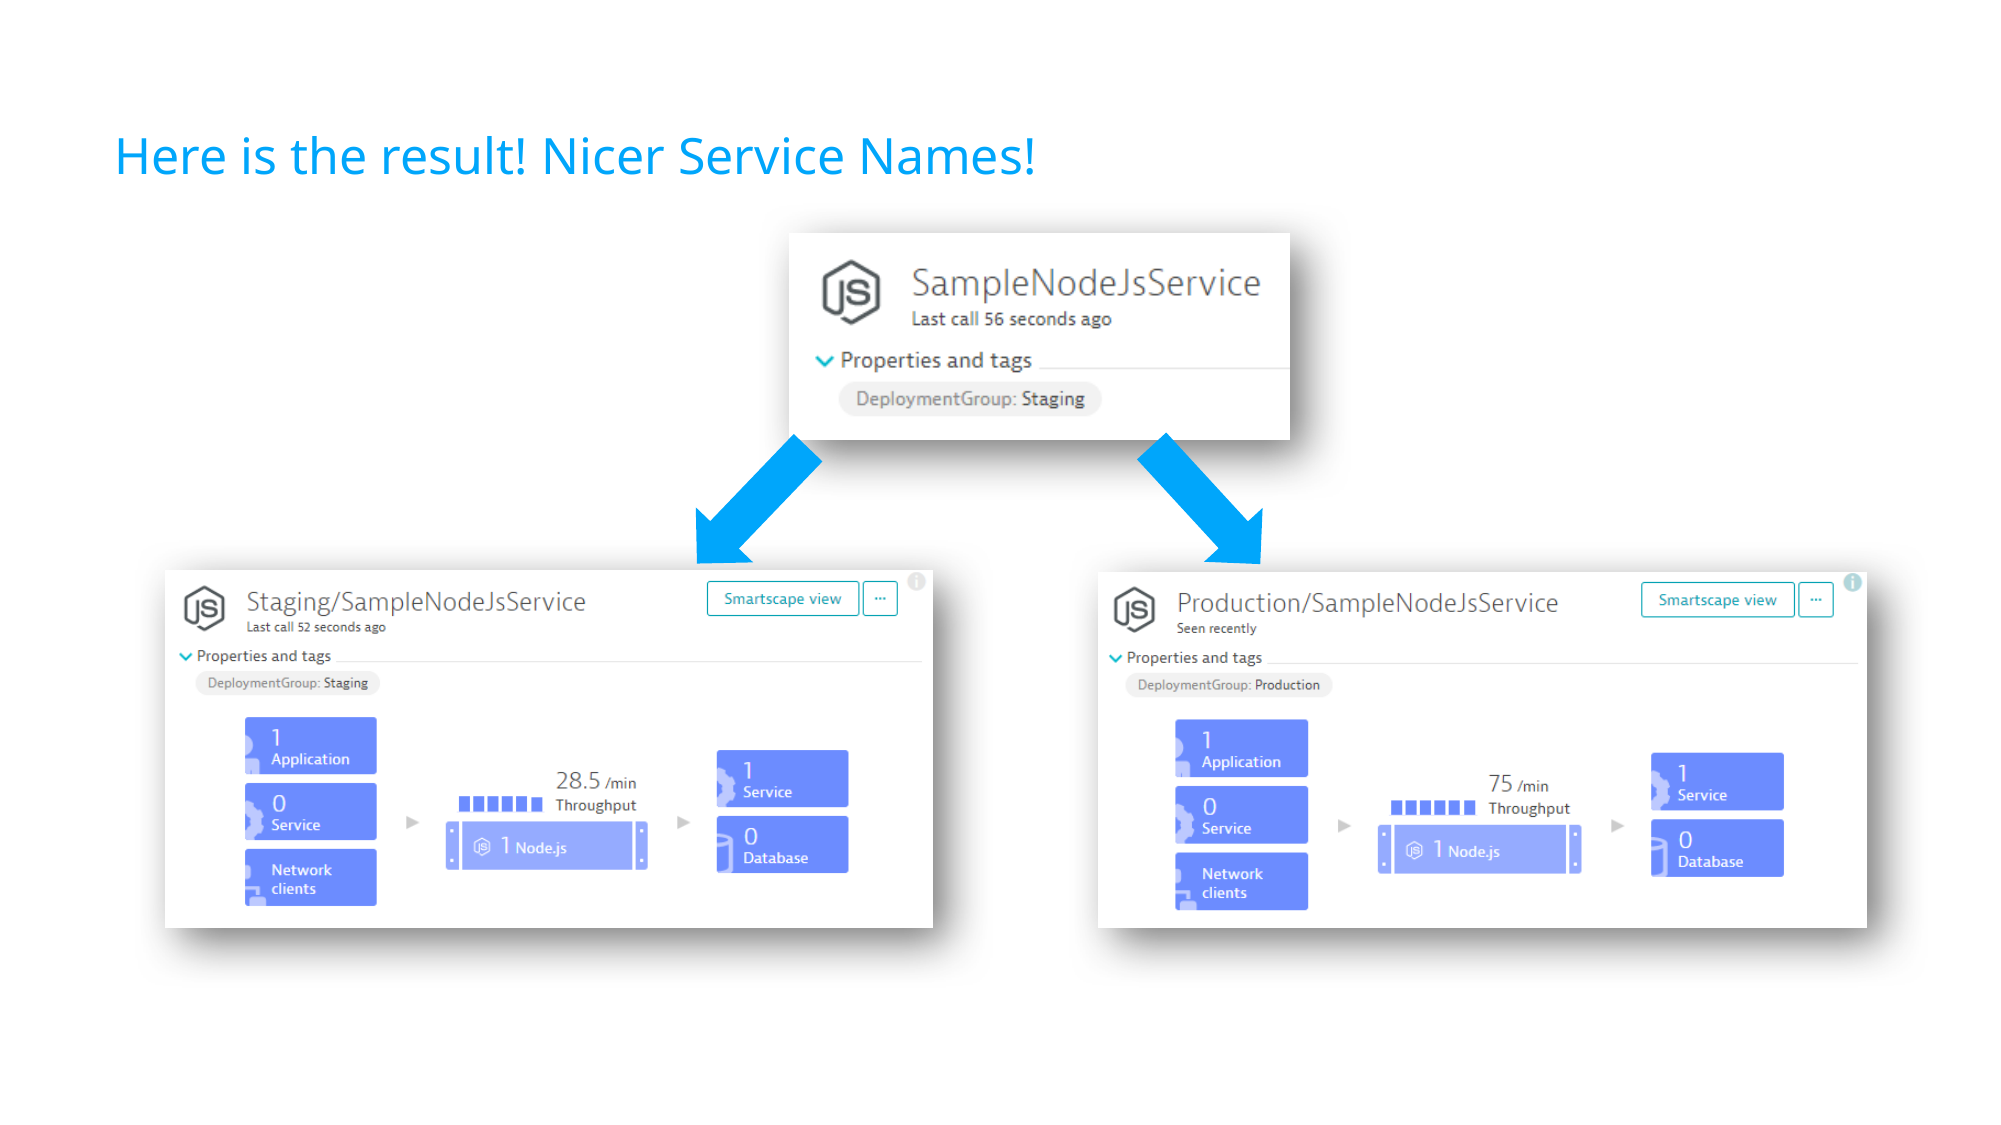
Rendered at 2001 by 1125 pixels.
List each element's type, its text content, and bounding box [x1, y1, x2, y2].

picture [789, 233, 1290, 440]
picture [1098, 572, 1867, 928]
picture [164, 570, 933, 928]
text_box [1135, 440, 1264, 566]
title Here is the result! Nicer Service Names! [114, 93, 1882, 204]
text_box [694, 437, 824, 565]
